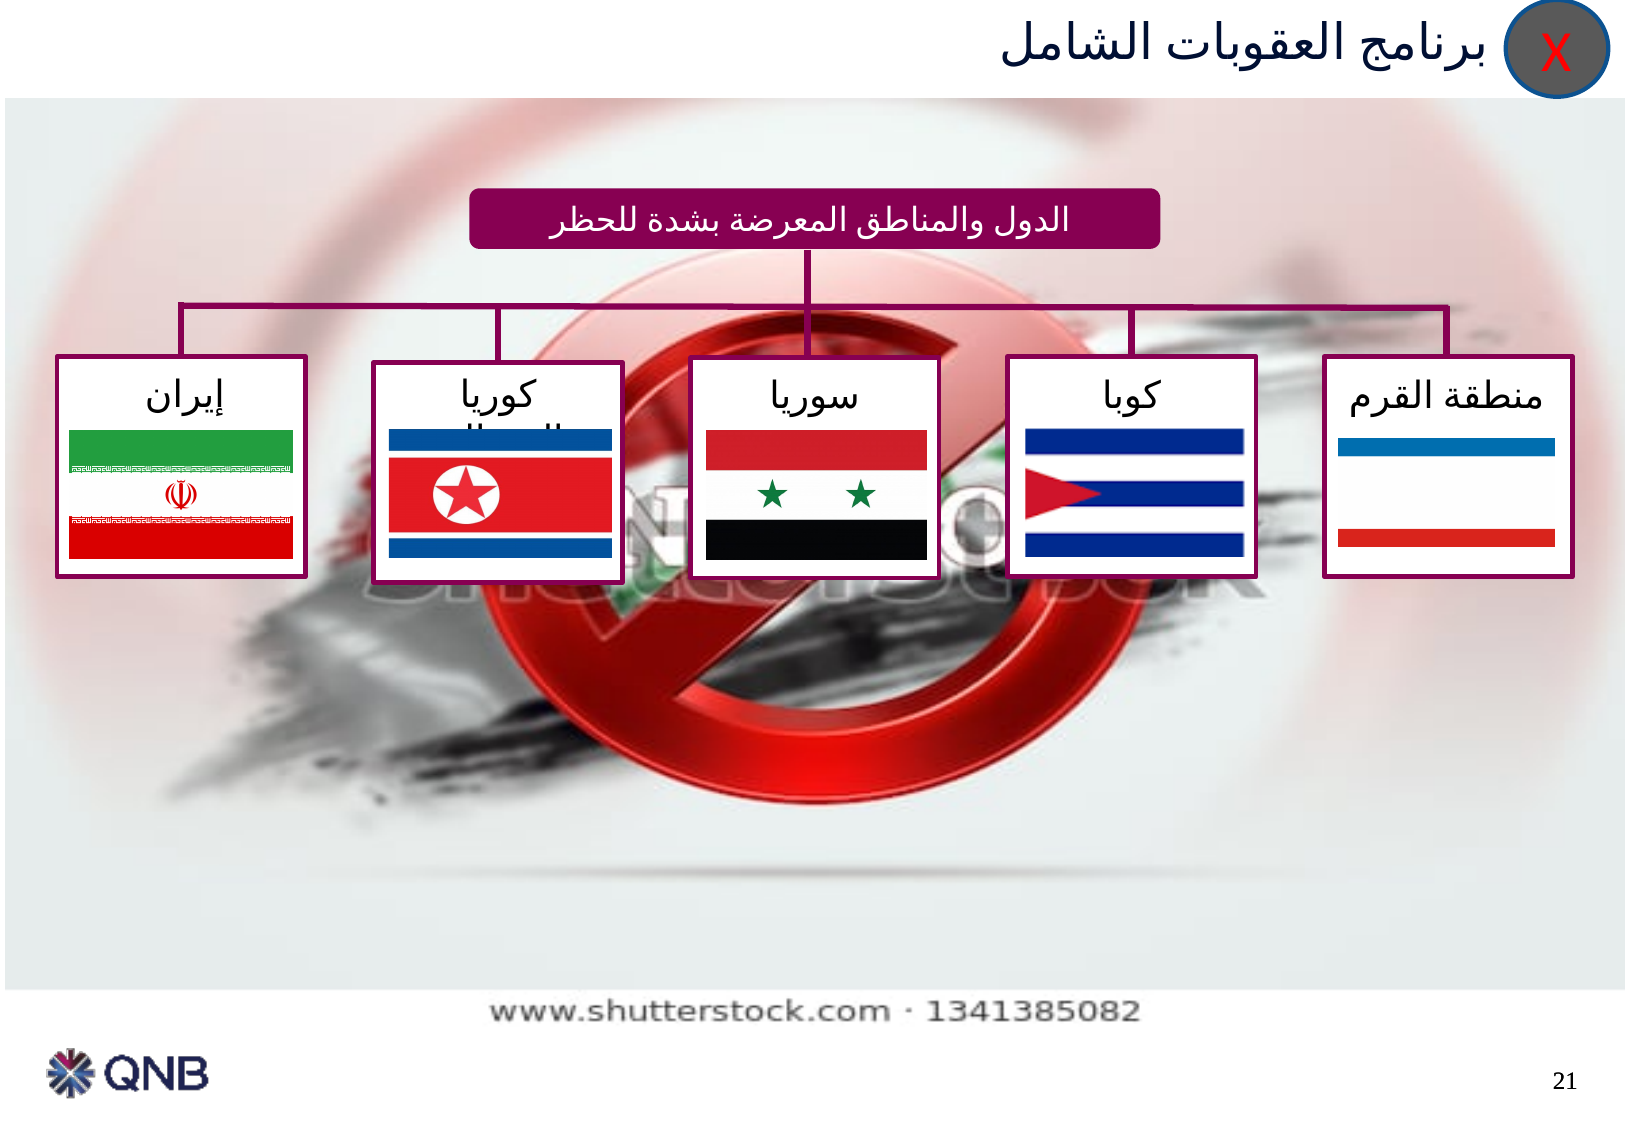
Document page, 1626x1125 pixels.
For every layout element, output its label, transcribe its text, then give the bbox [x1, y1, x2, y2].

picture [45, 1047, 210, 1100]
text_box 21 [1505, 1048, 1578, 1095]
text_box X [1503, 0, 1611, 96]
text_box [56, 187, 1579, 583]
title برنامج العقوبات الشامل [57, 16, 1489, 78]
picture [5, 97, 1625, 1035]
